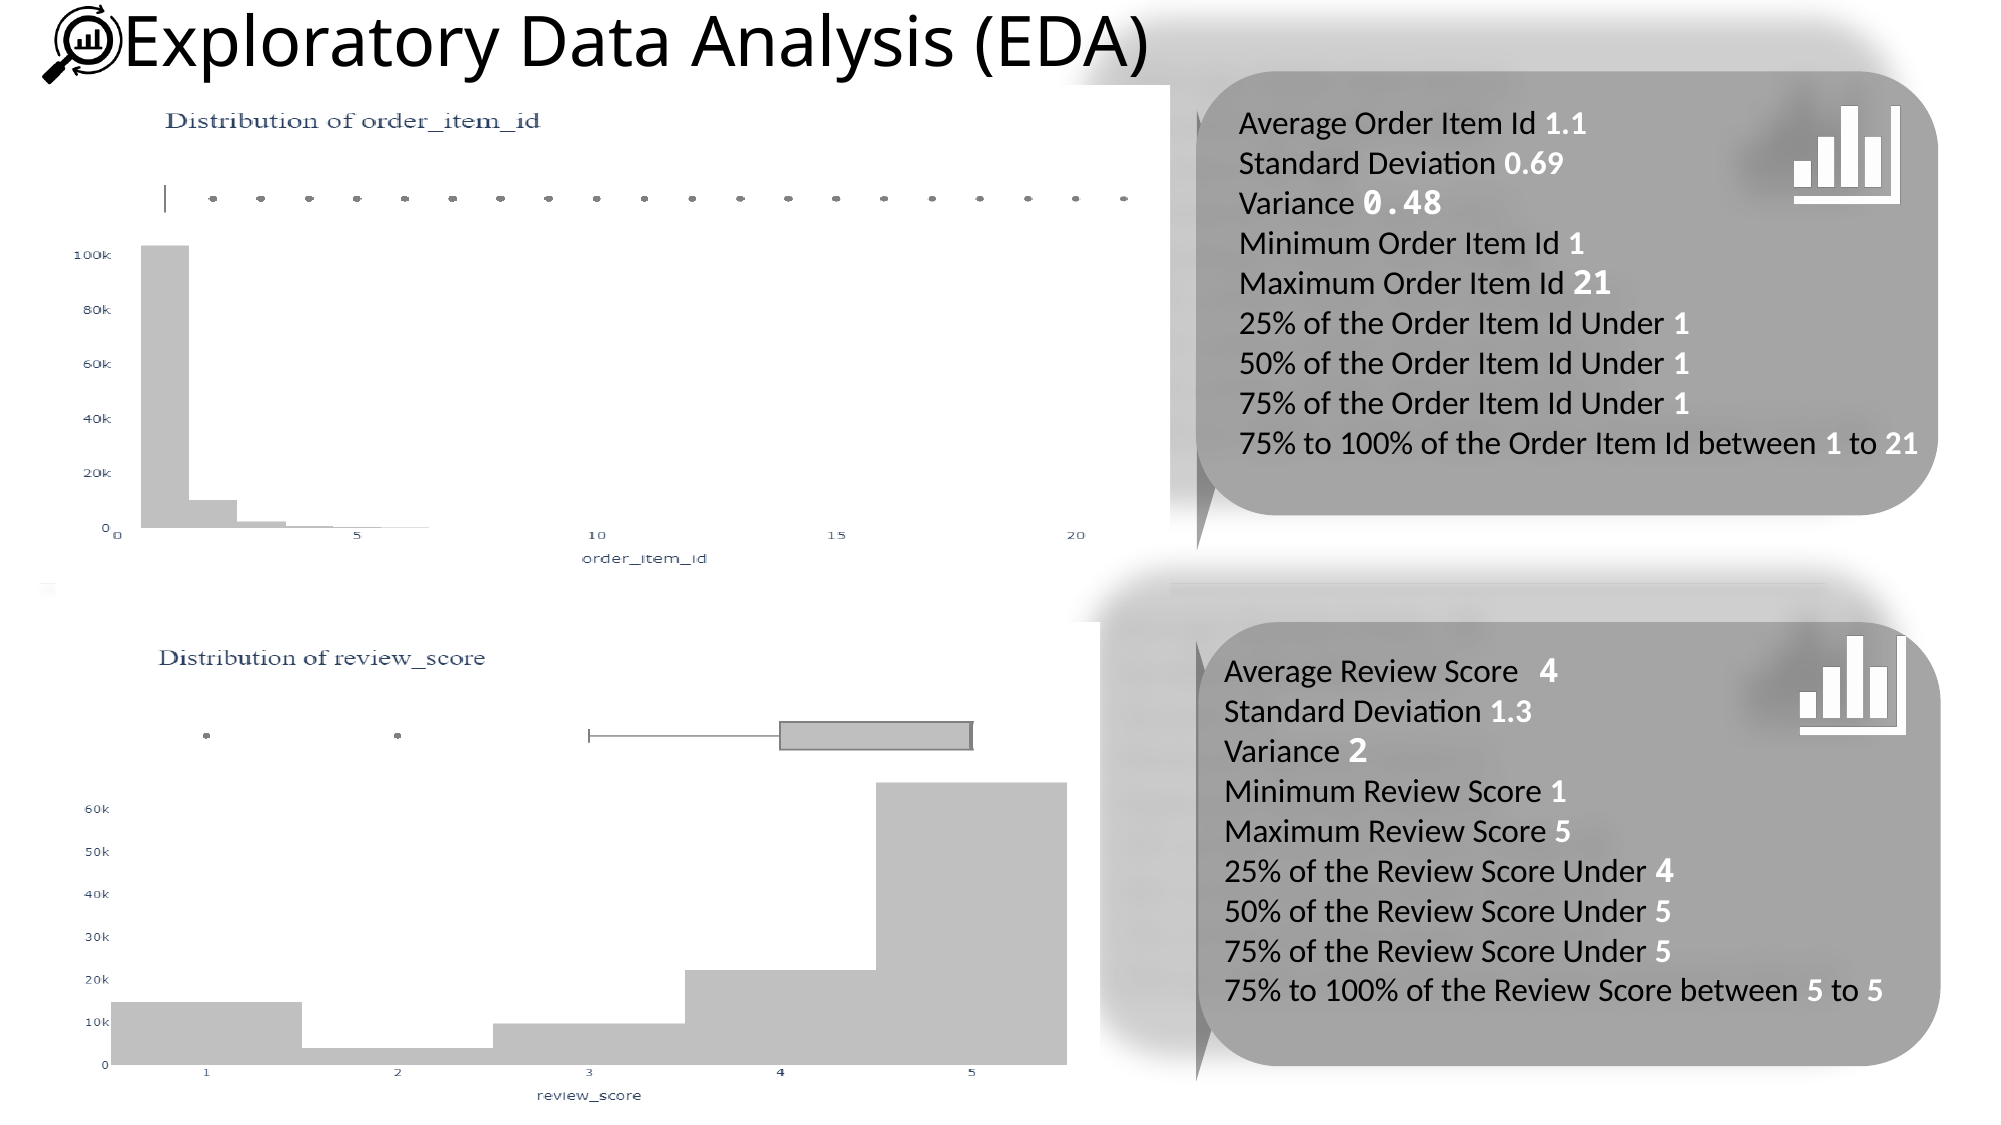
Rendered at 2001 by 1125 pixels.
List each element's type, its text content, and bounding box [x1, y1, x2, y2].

text_box [1195, 521, 1207, 552]
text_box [1196, 71, 1961, 516]
text_box [1195, 1072, 1200, 1082]
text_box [1198, 615, 1974, 1067]
text_box Exploratory Data Analysis (EDA) [101, 0, 1172, 85]
picture [40, 2, 1171, 596]
picture [59, 622, 1101, 1125]
